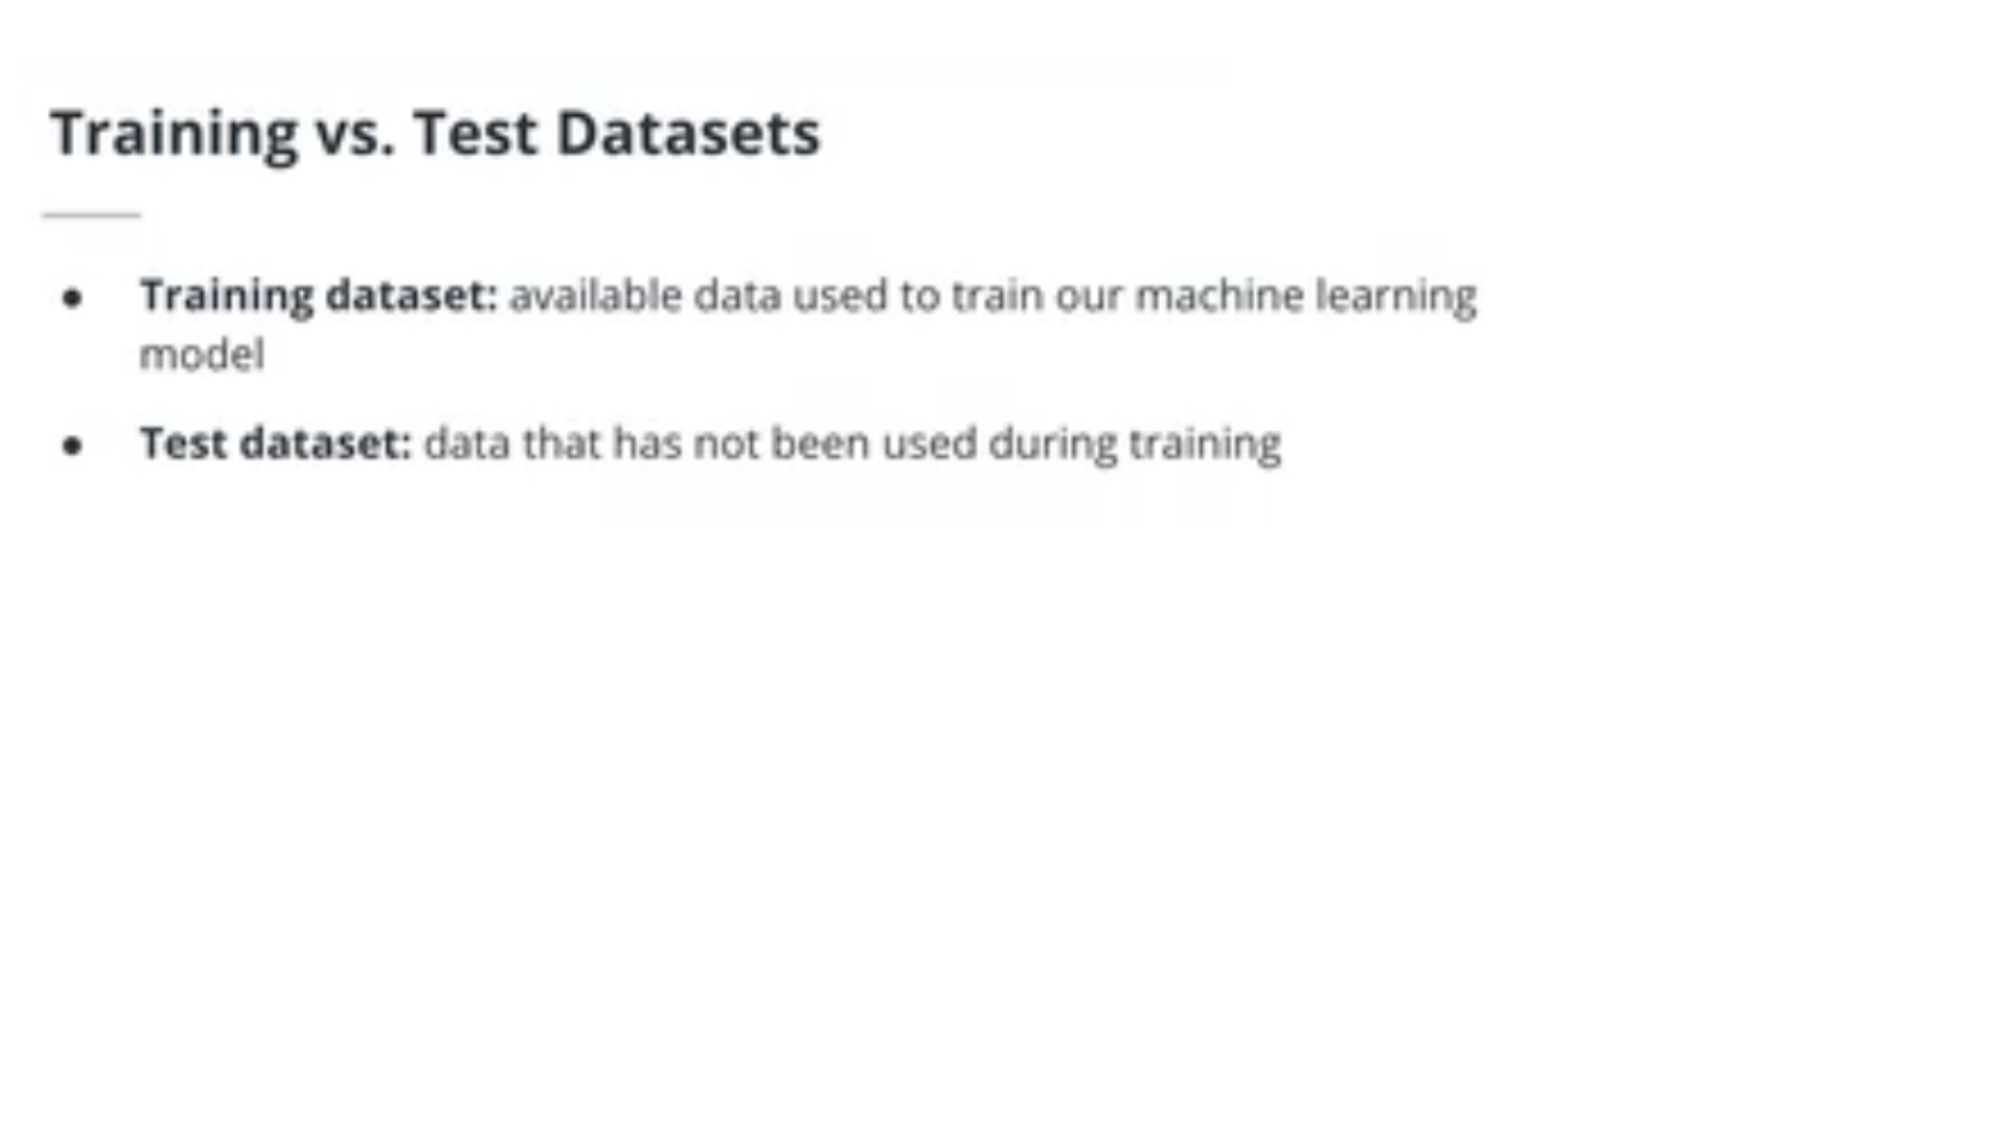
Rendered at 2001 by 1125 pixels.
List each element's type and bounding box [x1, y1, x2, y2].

list [20, 58, 1573, 594]
